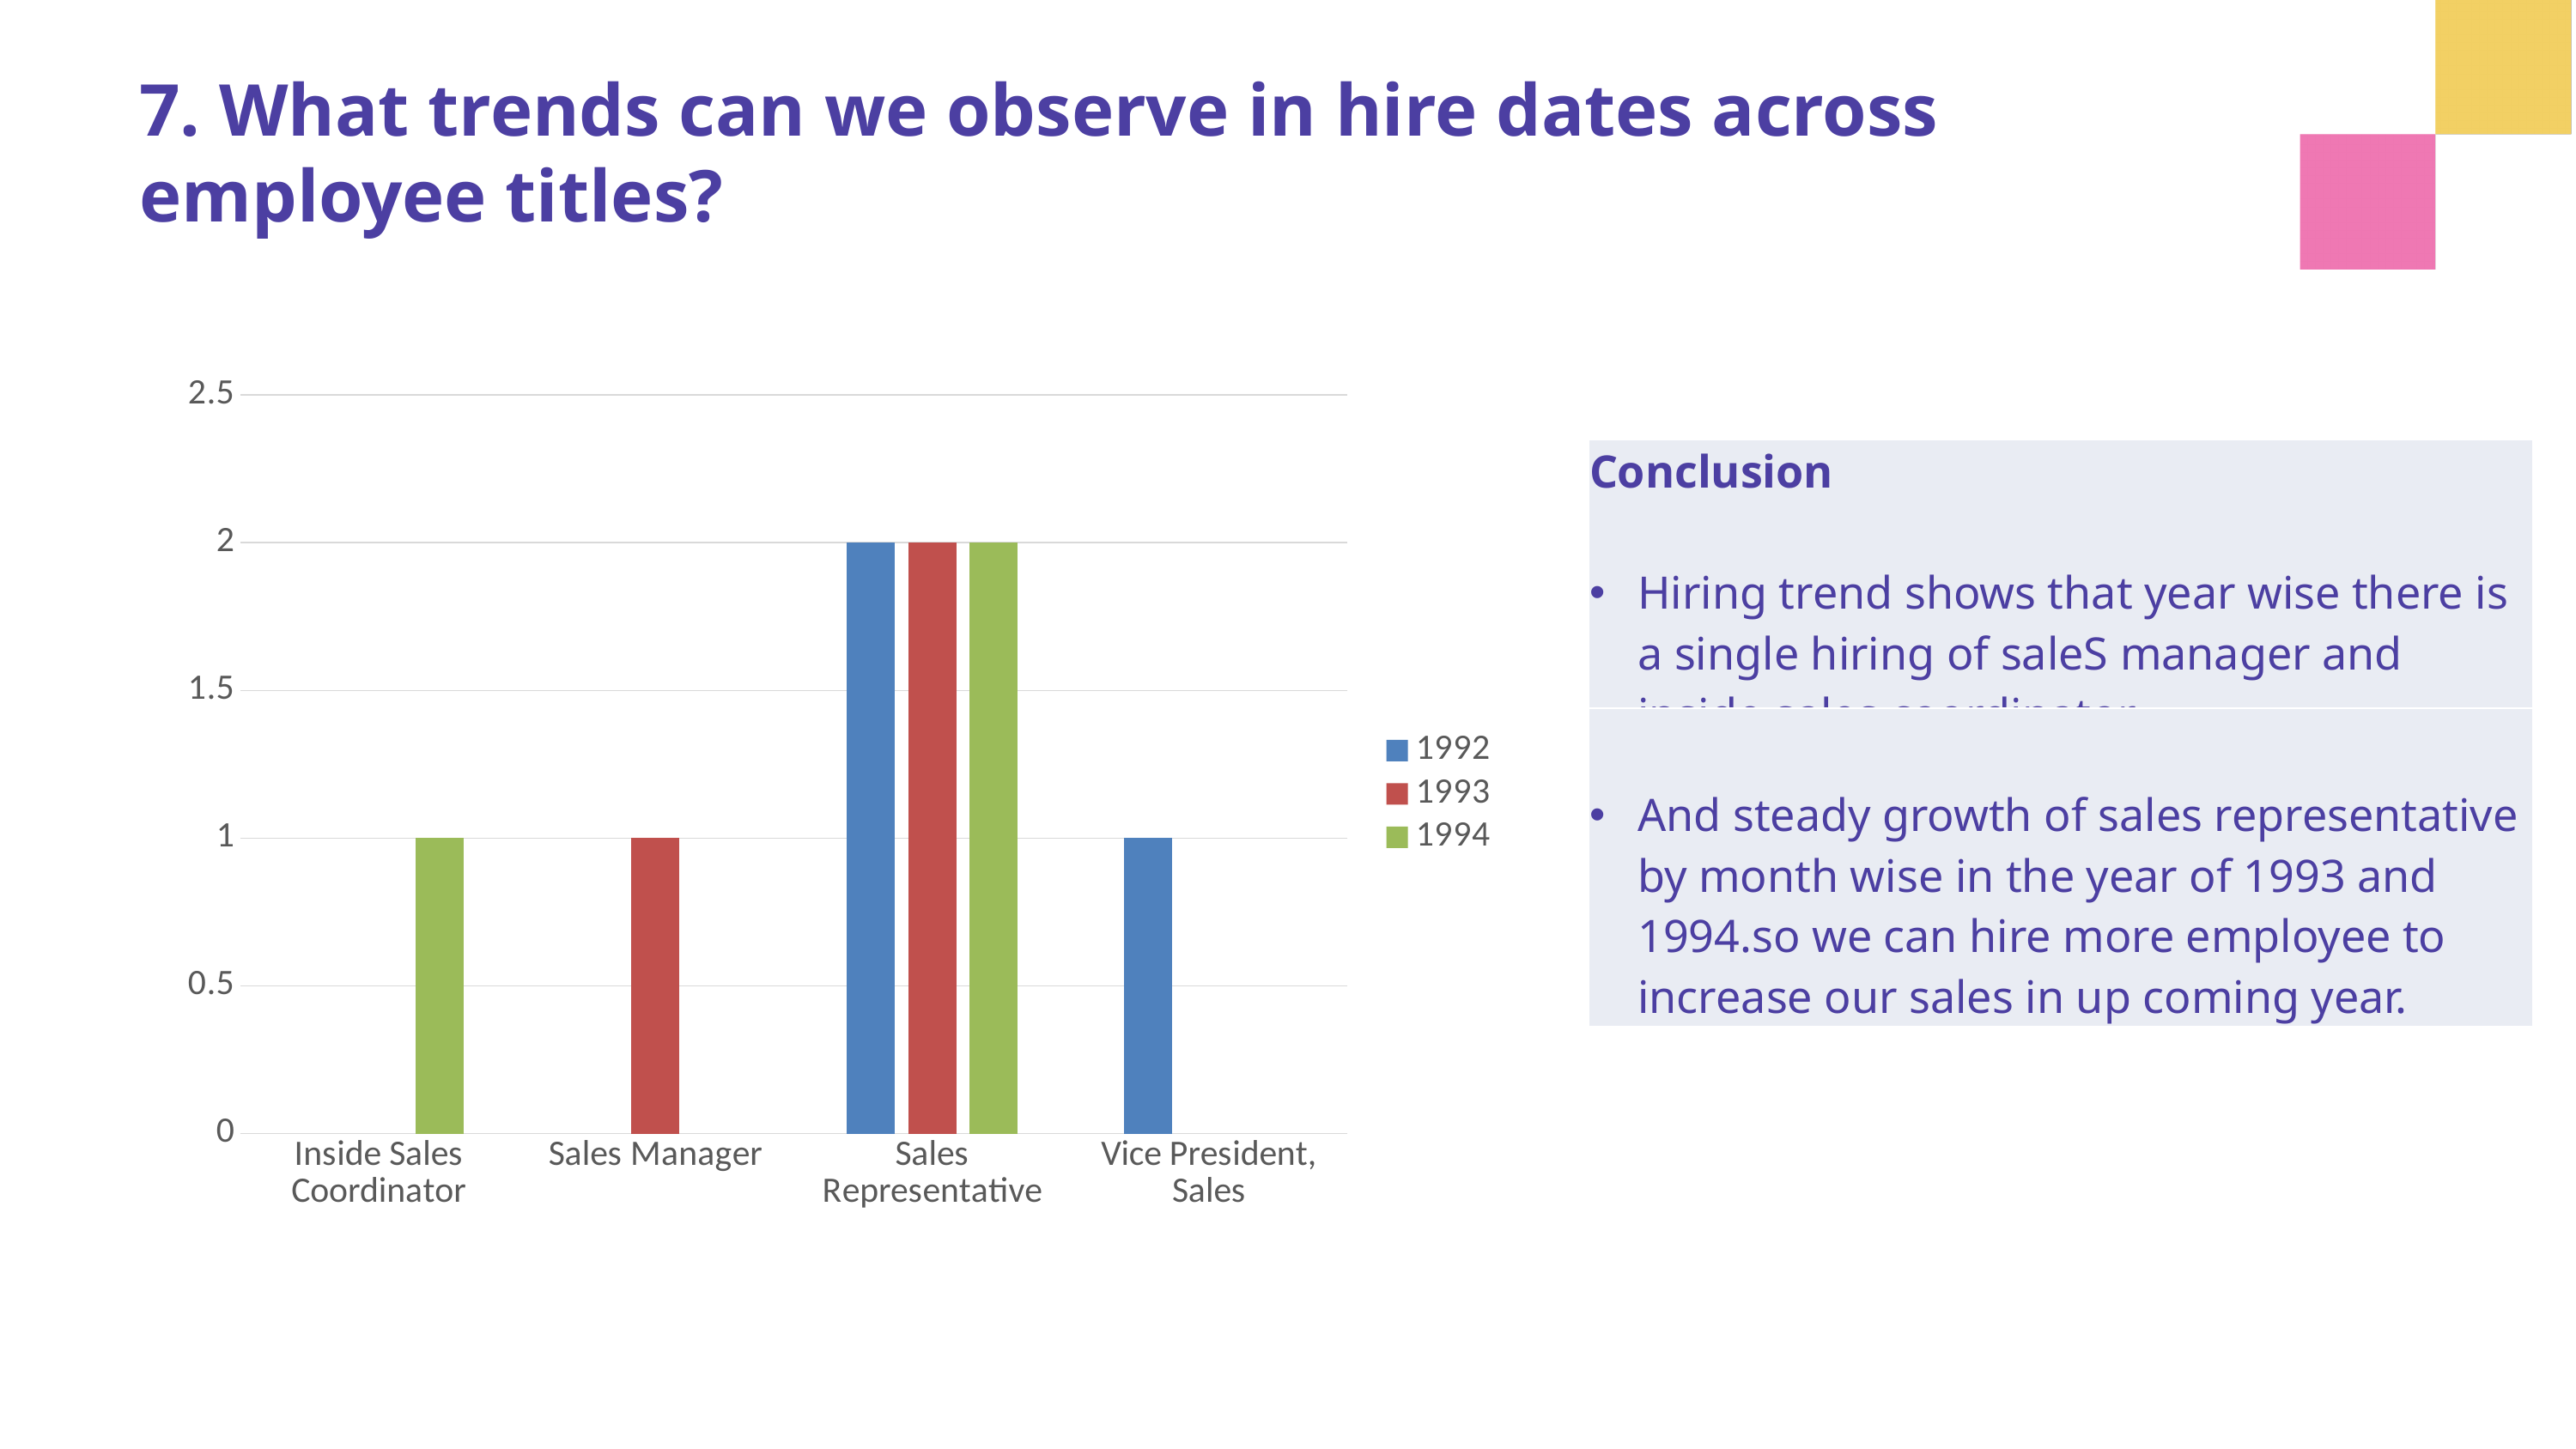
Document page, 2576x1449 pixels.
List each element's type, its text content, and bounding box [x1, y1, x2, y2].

text_box [2300, 0, 2576, 270]
table_header Conclusion Hiring trend shows that year wise there is a single hiring of saleS manager and inside sales coordinator [1589, 440, 2532, 707]
chart [161, 359, 1514, 1229]
table_cell And steady growth of sales representative by month wise in the year of 1993 and 1994.so we can hire more employee to increase our sales in up coming year. [1589, 709, 2532, 1026]
text_box 7. What trends can we observe in hire dates across employee titles? [139, 64, 2265, 236]
